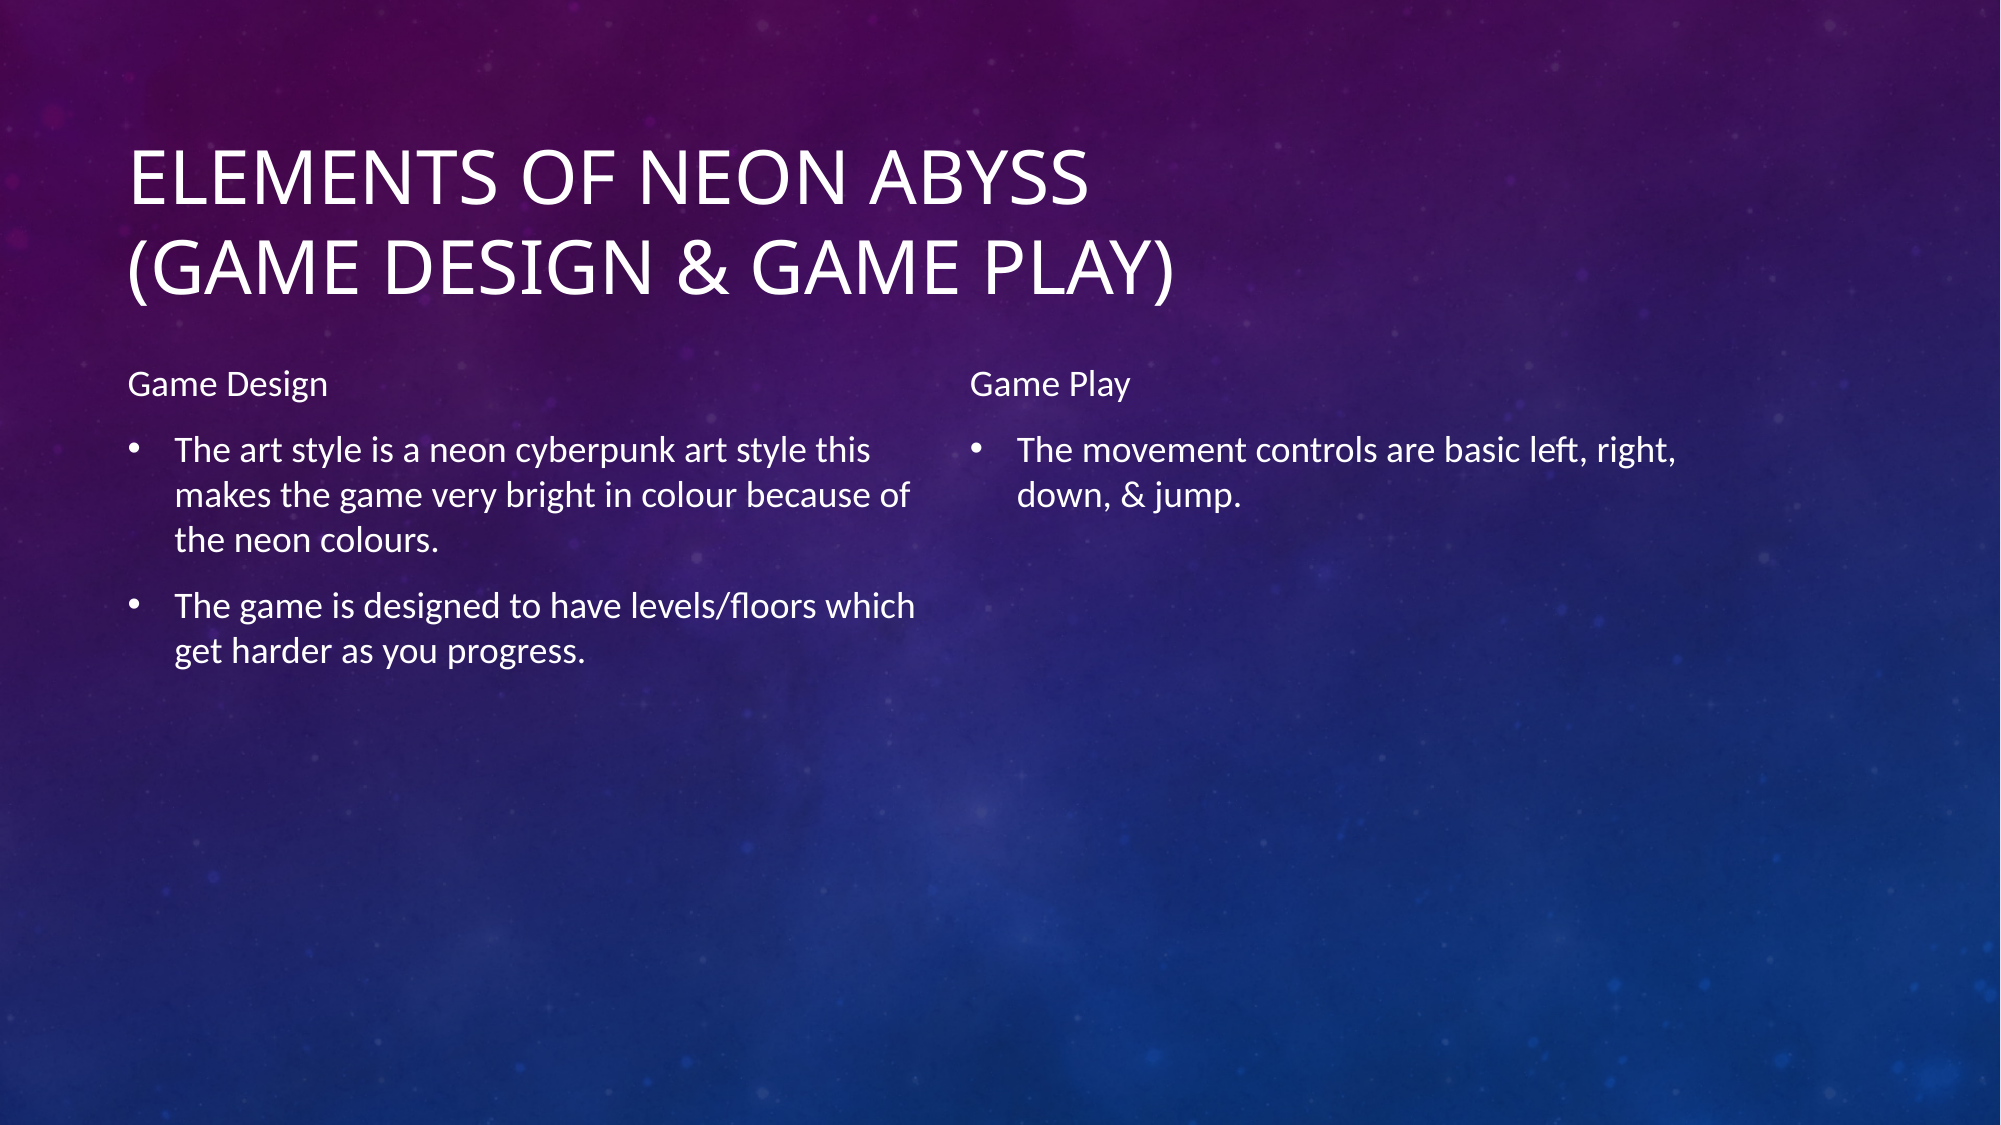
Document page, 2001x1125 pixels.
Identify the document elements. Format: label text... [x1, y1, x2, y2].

picture [0, 0, 2001, 1125]
title Elements of Neon Abyss (Game Design & Game Play) [112, 99, 1775, 339]
list Game Design The art style is a neon cyberpunk art style this makes the game very bright in colour because of the neon colours. The game is designed to have levels/floors which get harder as you progress. [112, 351, 932, 950]
list Game Play The movement controls are basic left, right, down, & jump. [955, 351, 1775, 950]
